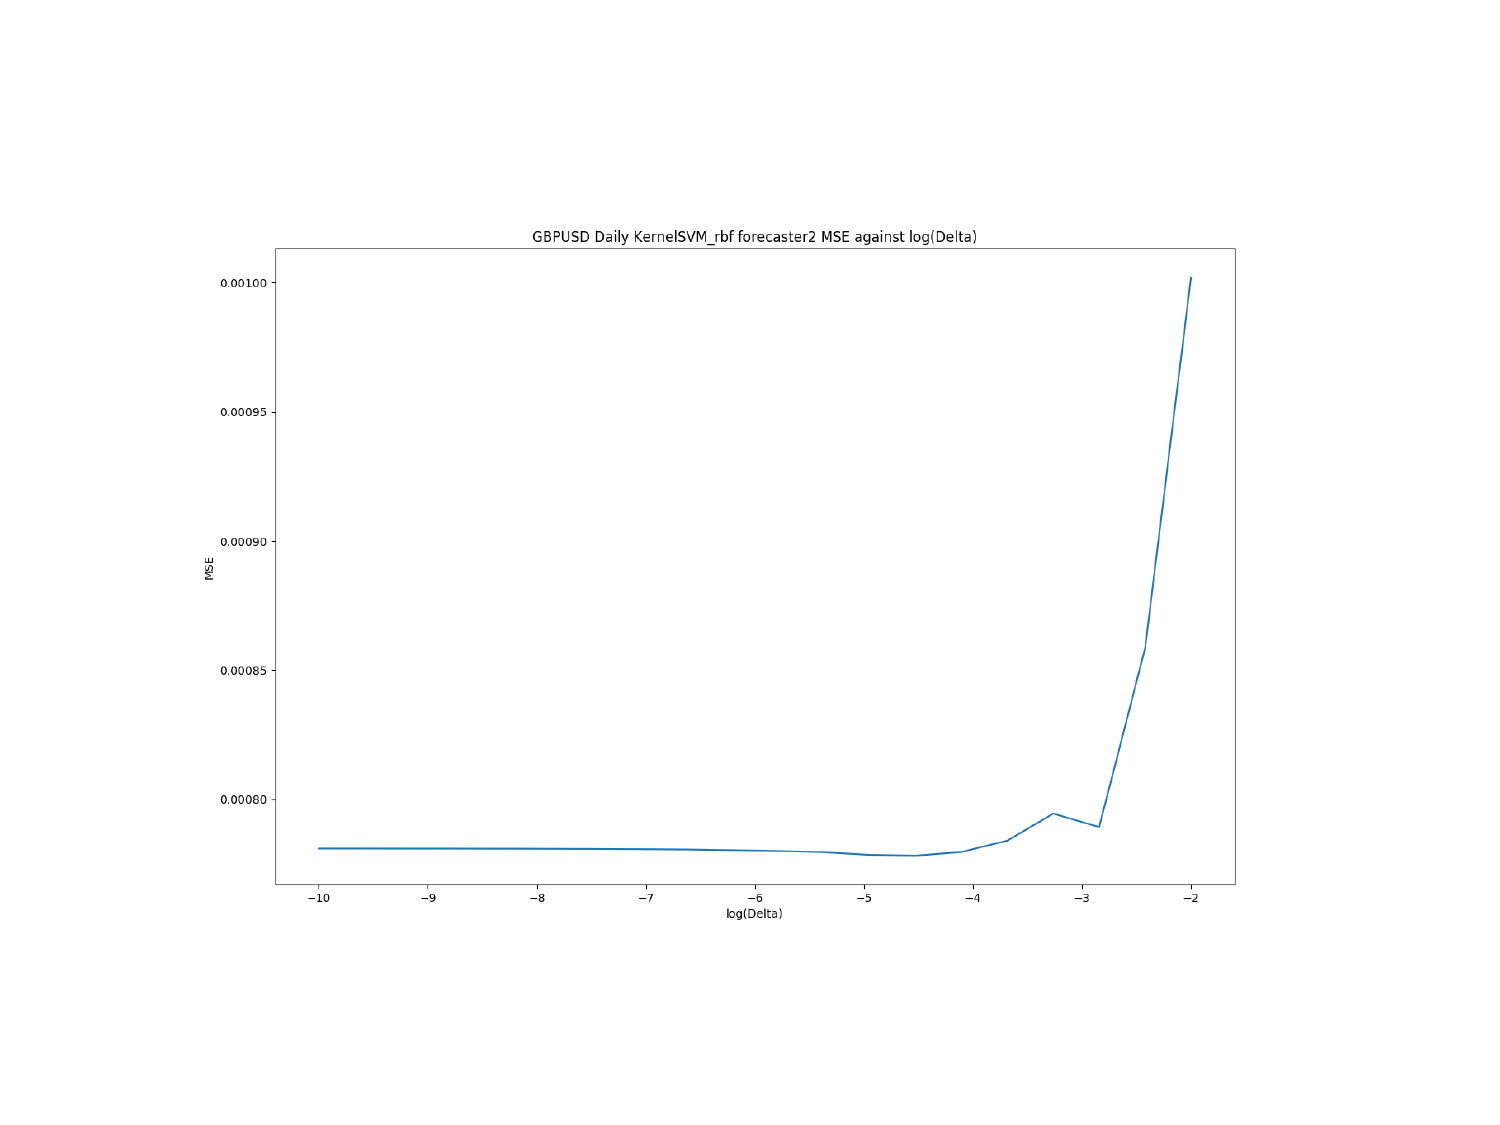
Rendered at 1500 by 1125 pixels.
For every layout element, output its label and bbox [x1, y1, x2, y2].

picture [119, 149, 1358, 976]
